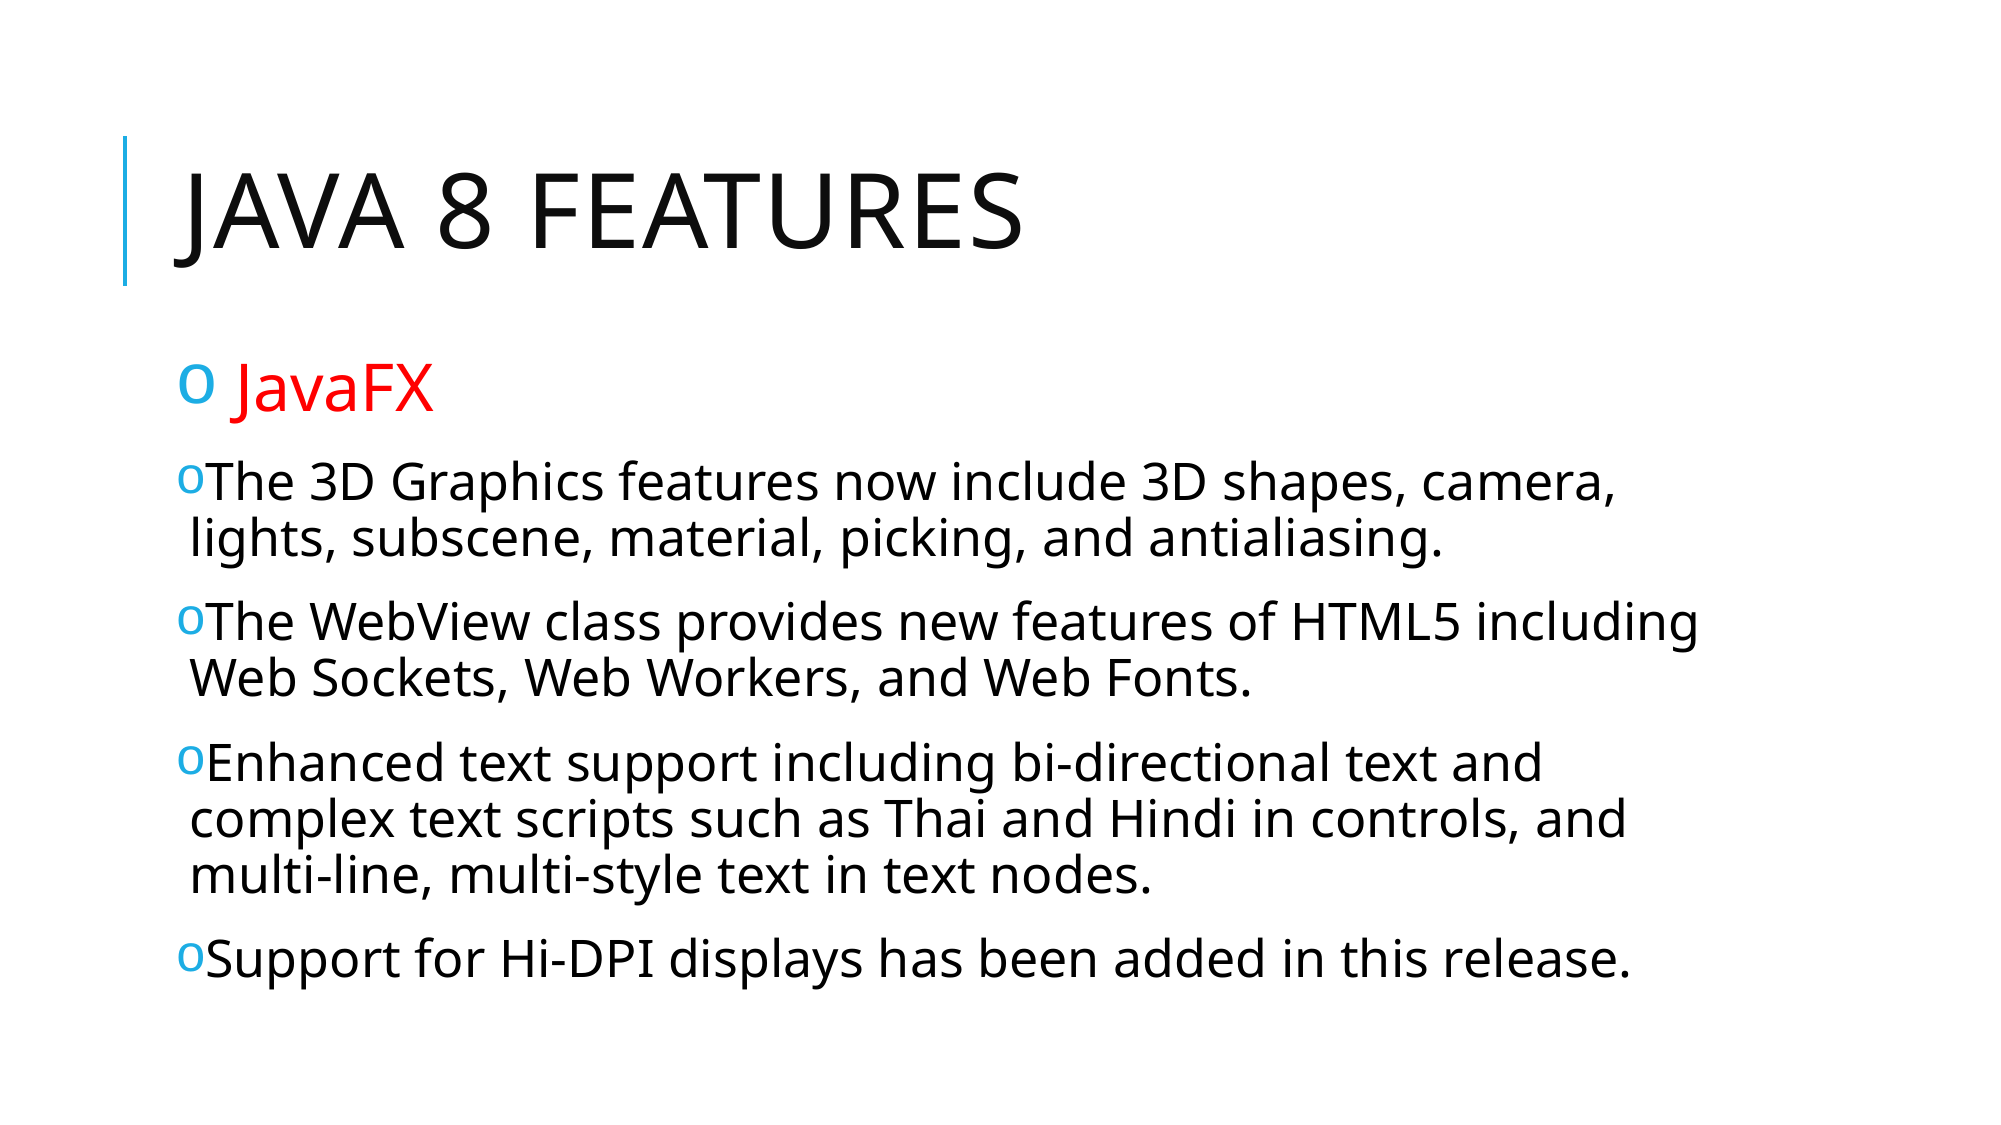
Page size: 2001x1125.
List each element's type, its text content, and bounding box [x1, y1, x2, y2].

title Java 8 Features [168, 96, 1763, 341]
list JavaFX The 3D Graphics features now include 3D shapes, camera, lights, subscene, material, picking, and antialiasing. The WebView class provides new features of HTML5 including Web Sockets, Web Workers, and Web Fonts. Enhanced text support including bi-directional text and complex text scripts such as Thai and Hindi in controls, and multi-line, multi-style text in text nodes. Support for Hi-DPI displays has been added in this release. [168, 341, 1763, 1002]
